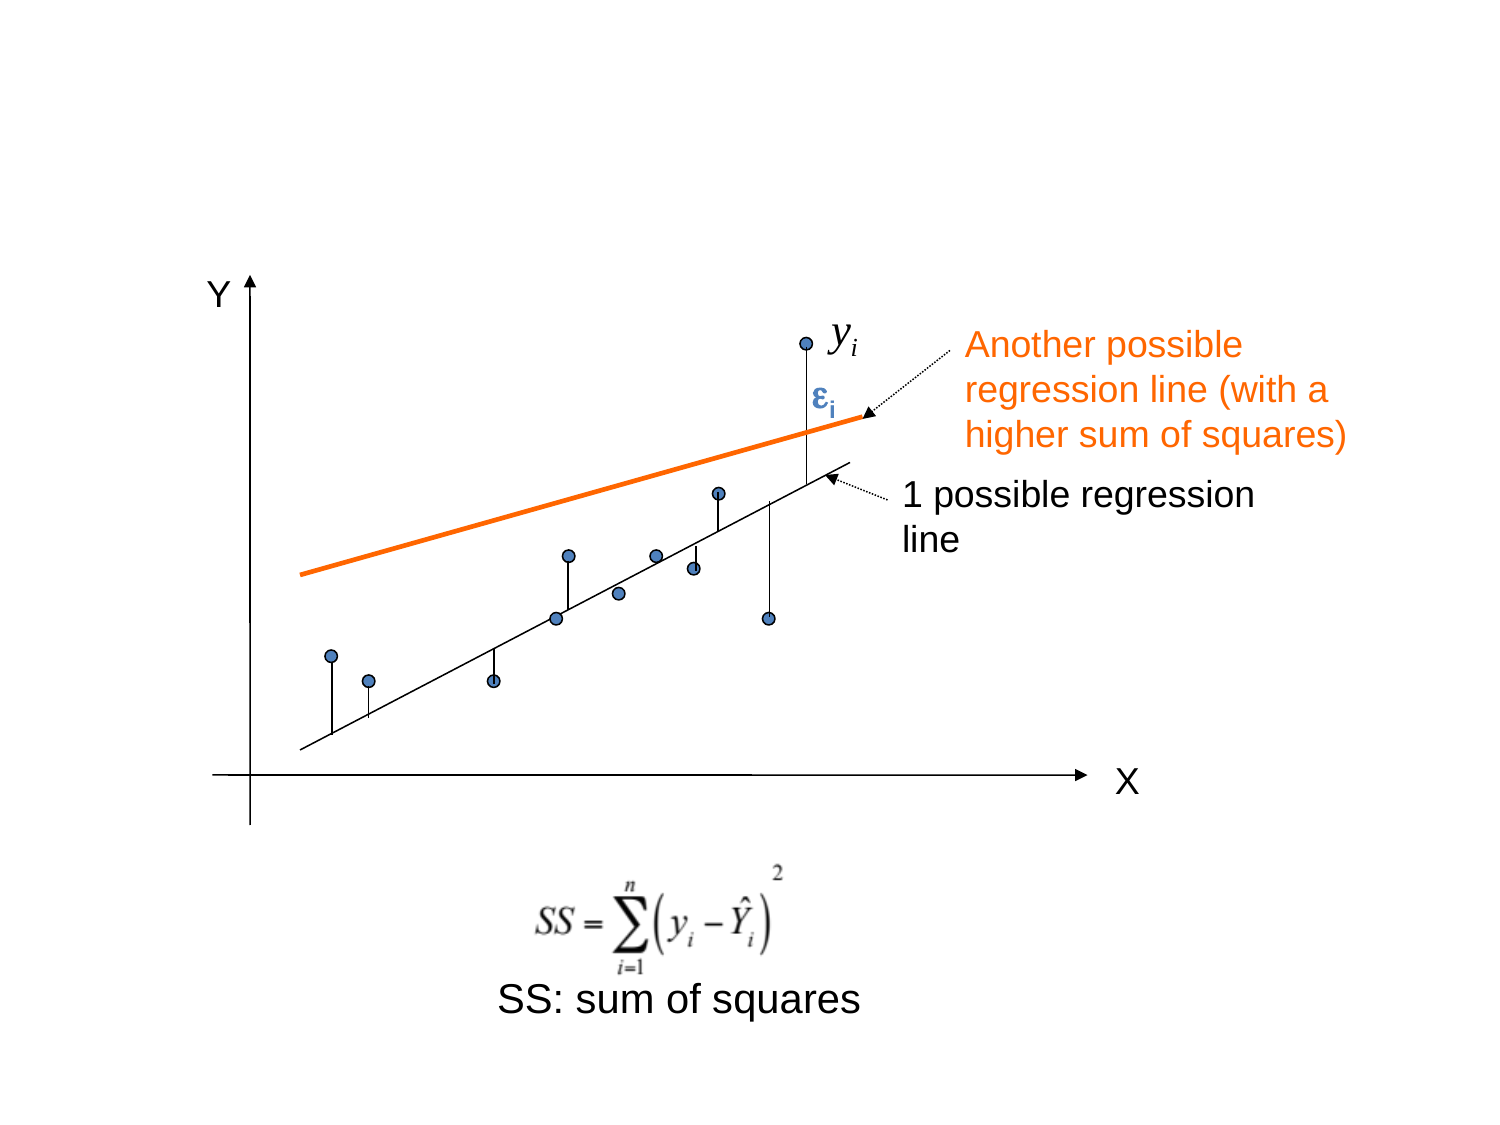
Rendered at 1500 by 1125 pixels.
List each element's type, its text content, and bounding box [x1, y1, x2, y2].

text_box Y [149, 262, 288, 323]
text_box SS: sum of squares [159, 964, 1199, 1029]
text_box [799, 337, 813, 350]
text_box [612, 587, 625, 600]
text_box [712, 487, 725, 500]
text_box Another possible regression line (with a higher sum of squares) [949, 312, 1388, 463]
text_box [530, 855, 786, 978]
text_box 1 possible regression line [887, 462, 1325, 568]
text_box [762, 612, 775, 625]
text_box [822, 304, 863, 363]
text_box [549, 612, 563, 625]
text_box [562, 549, 575, 563]
text_box [649, 549, 663, 563]
text_box [862, 397, 890, 419]
text_box [212, 768, 1088, 782]
text_box [362, 674, 375, 688]
text_box [687, 562, 700, 575]
text_box X [1099, 749, 1238, 810]
text_box ei [808, 365, 896, 441]
text_box [324, 649, 338, 663]
text_box [487, 674, 500, 688]
text_box [825, 473, 855, 488]
